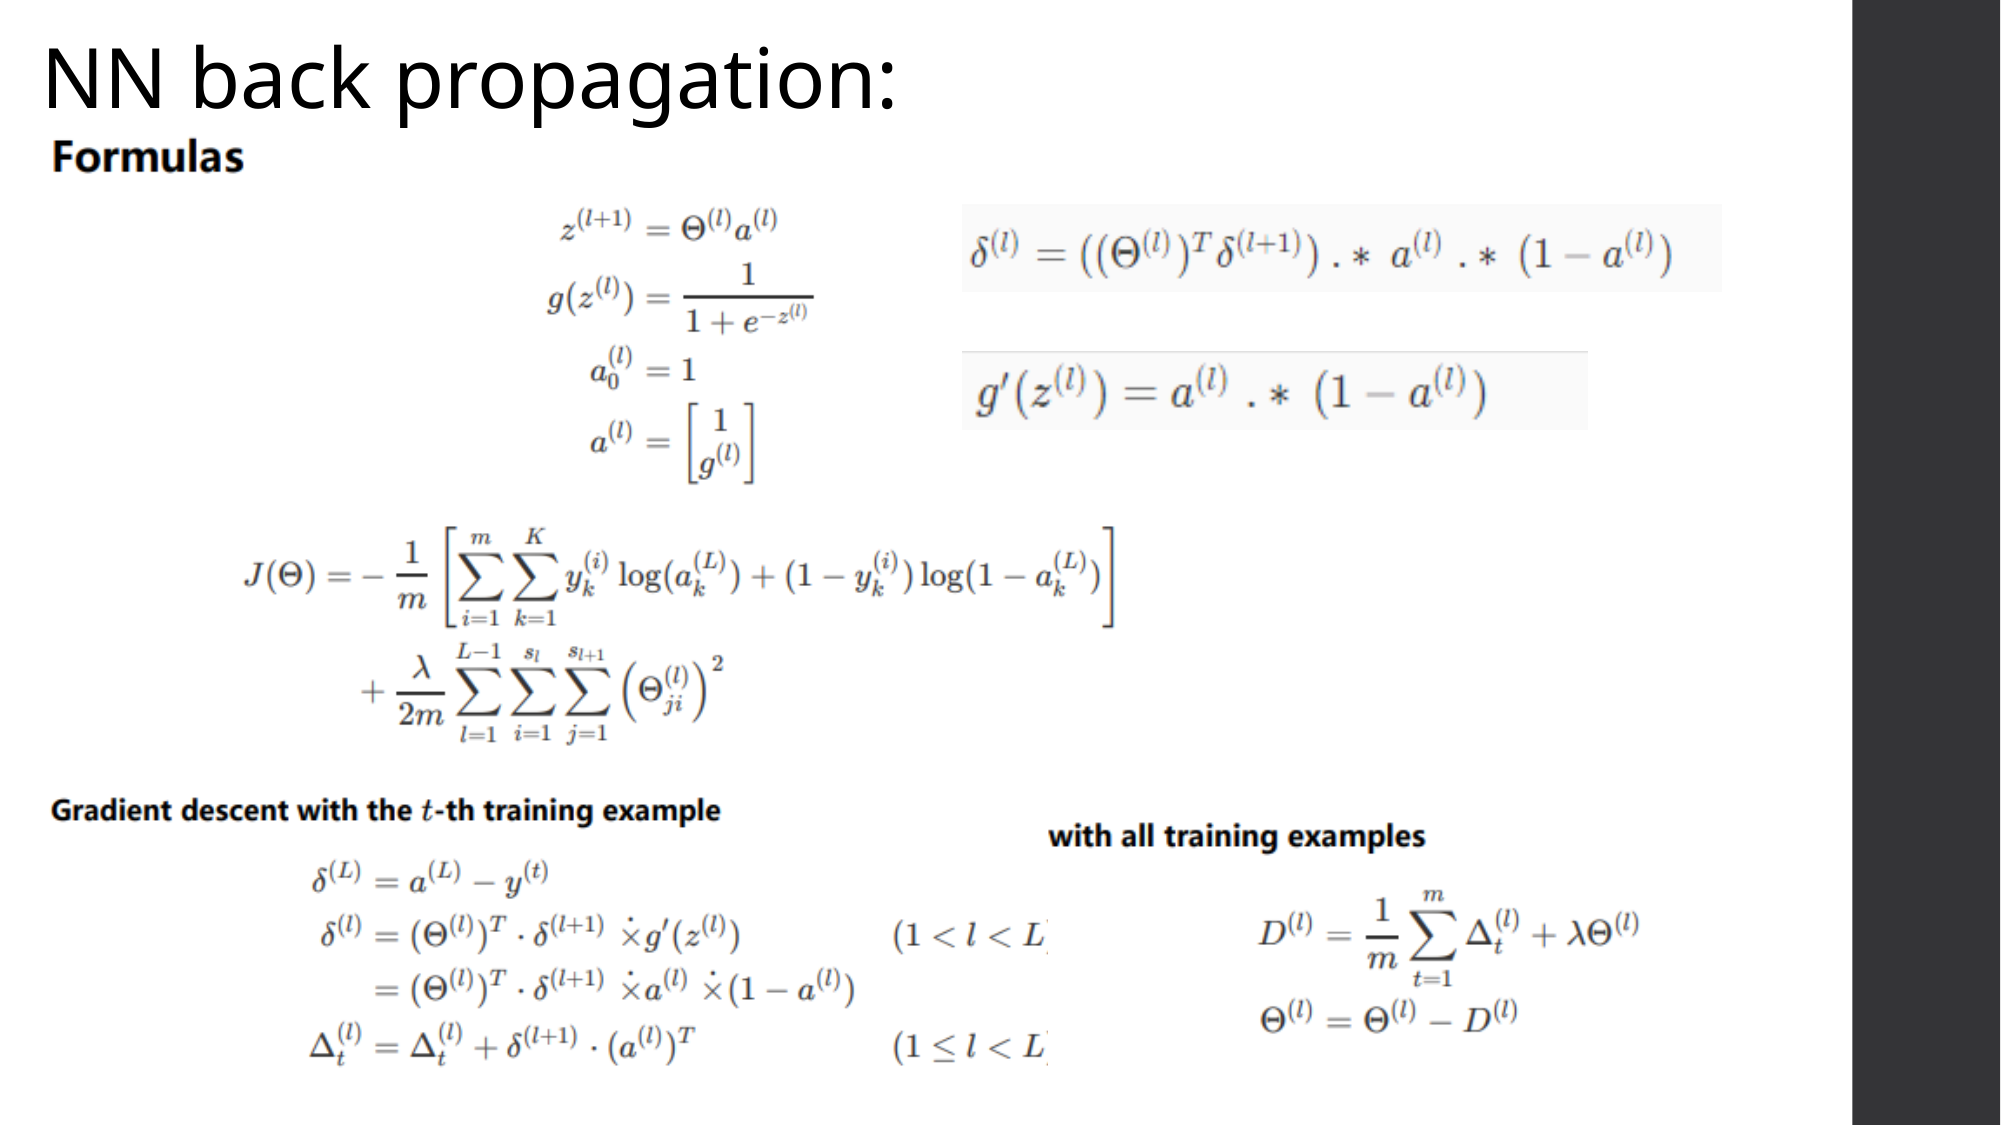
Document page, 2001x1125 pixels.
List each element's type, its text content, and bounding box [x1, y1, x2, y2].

picture [0, 112, 1807, 1125]
text_box NN back propagation: [26, 18, 915, 108]
